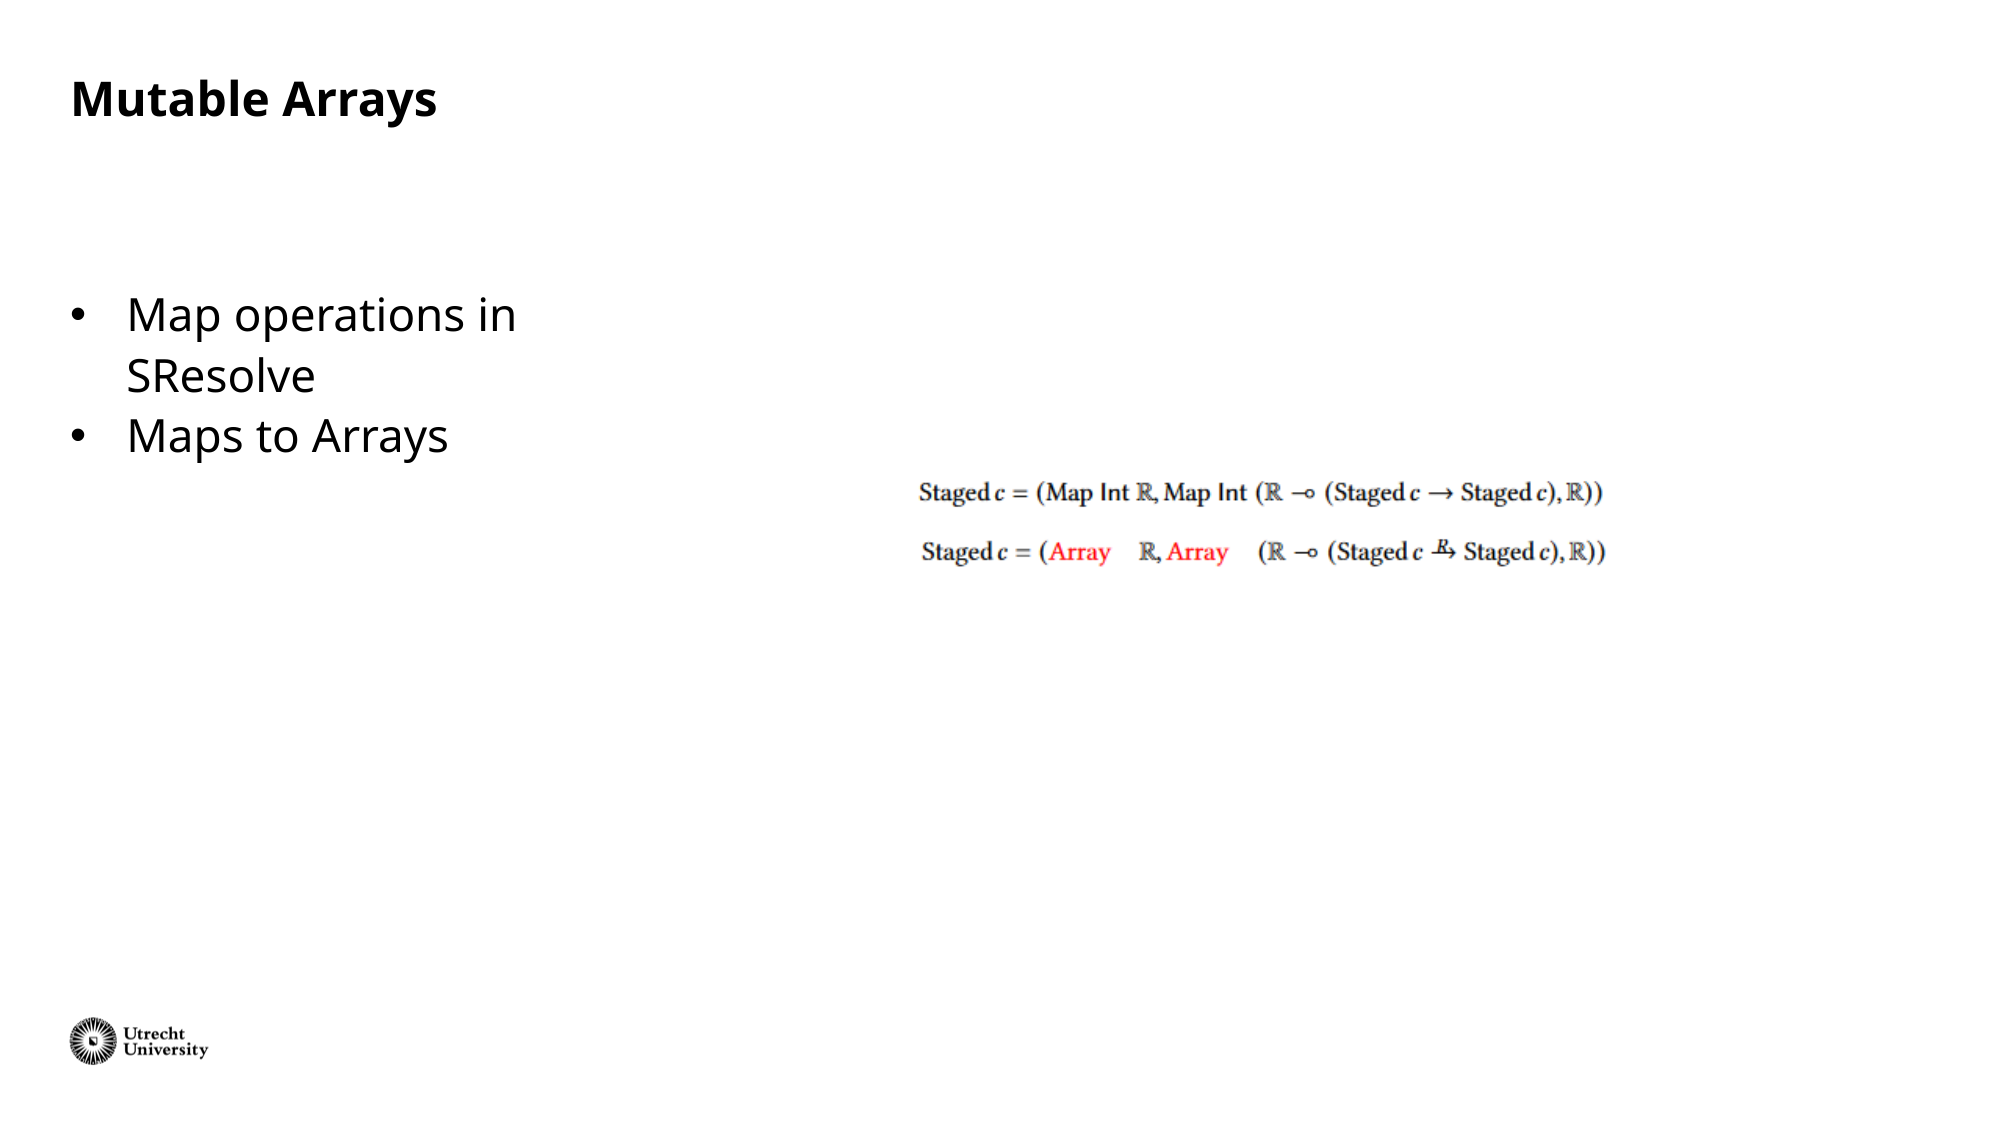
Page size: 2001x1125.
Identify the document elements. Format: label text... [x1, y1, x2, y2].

picture [30, 984, 314, 1096]
picture [903, 464, 1626, 581]
title Mutable Arrays [55, 60, 652, 239]
list Map operations in SResolve Maps to Arrays [55, 273, 652, 969]
